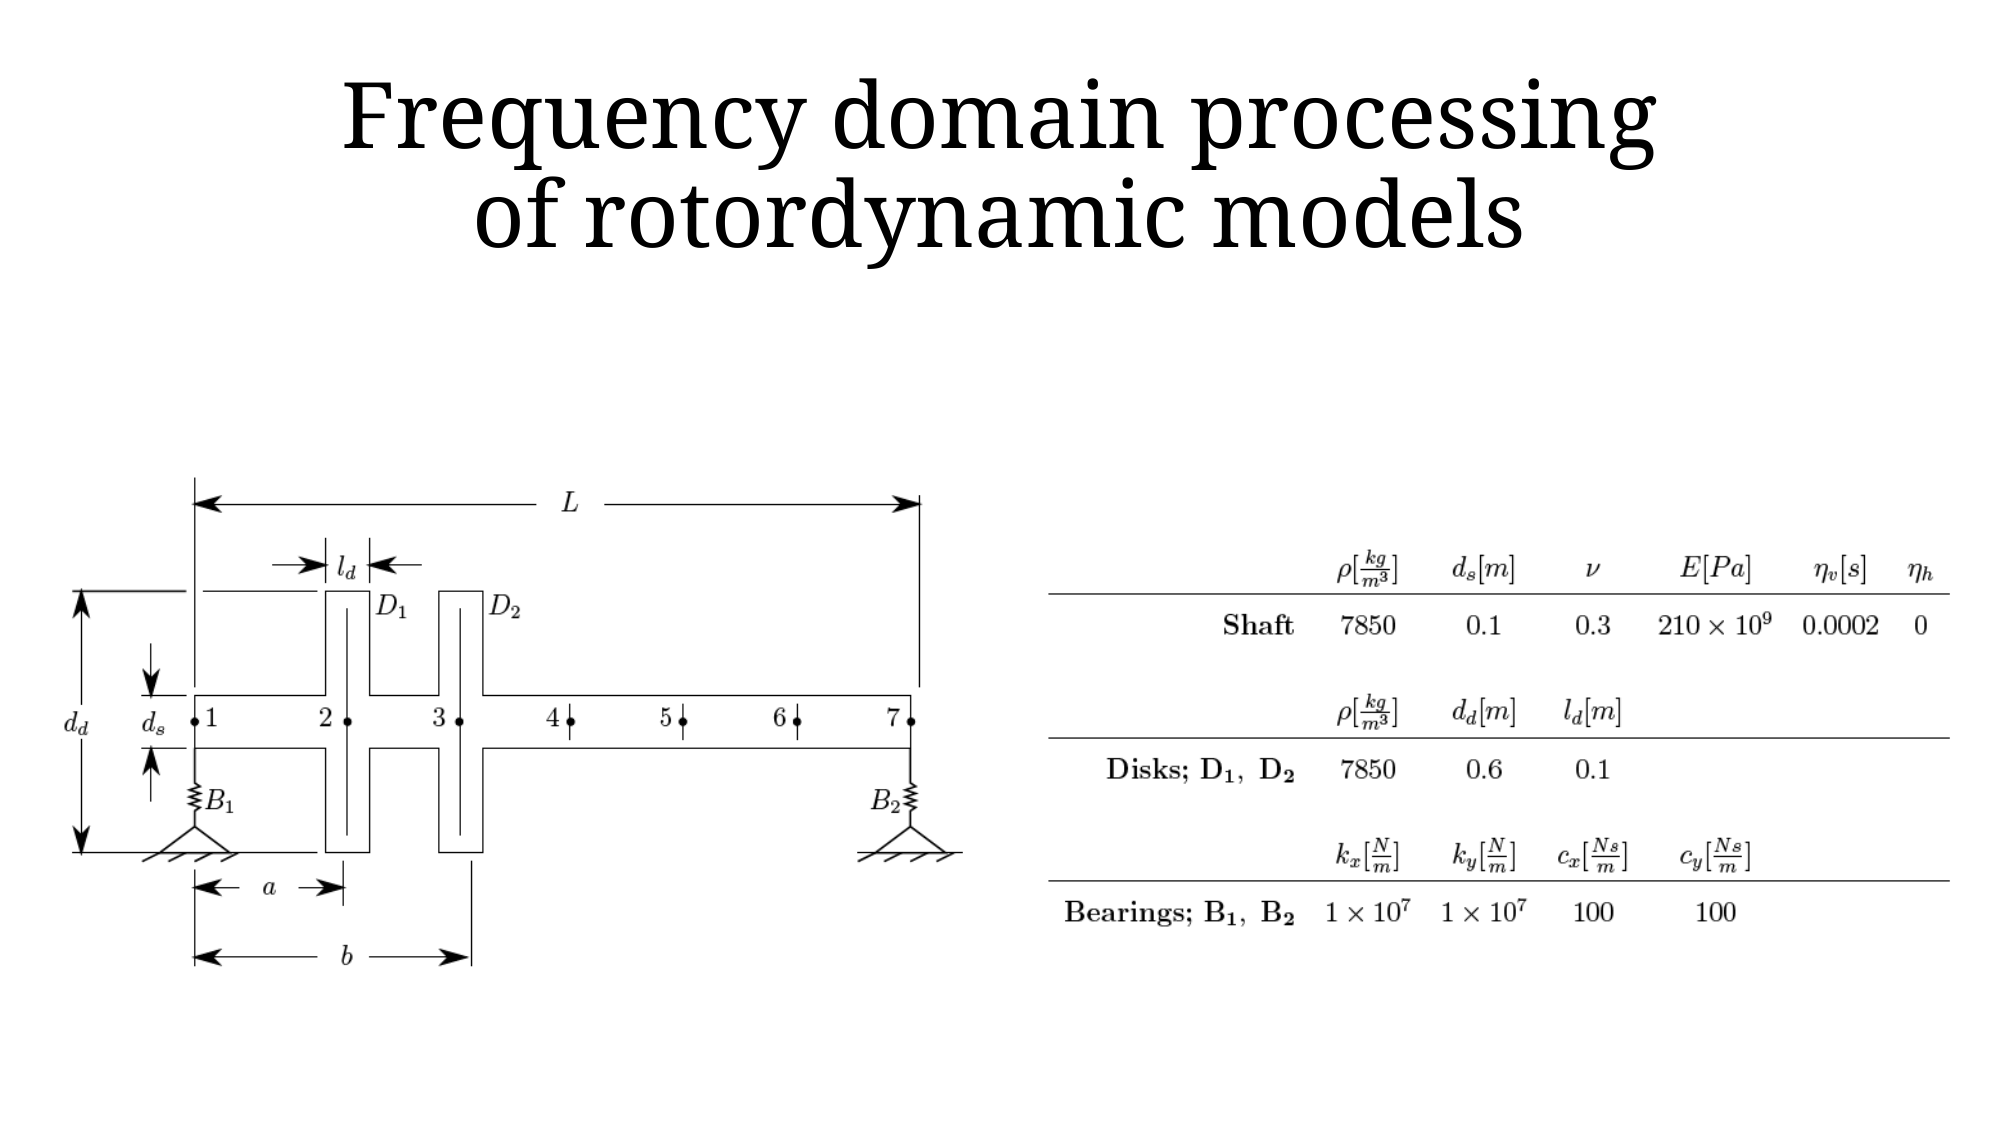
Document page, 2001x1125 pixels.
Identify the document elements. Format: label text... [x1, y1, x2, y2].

picture [42, 445, 1002, 994]
picture [1018, 532, 1959, 955]
title Frequency domain processing of rotordynamic models [137, 59, 1863, 278]
